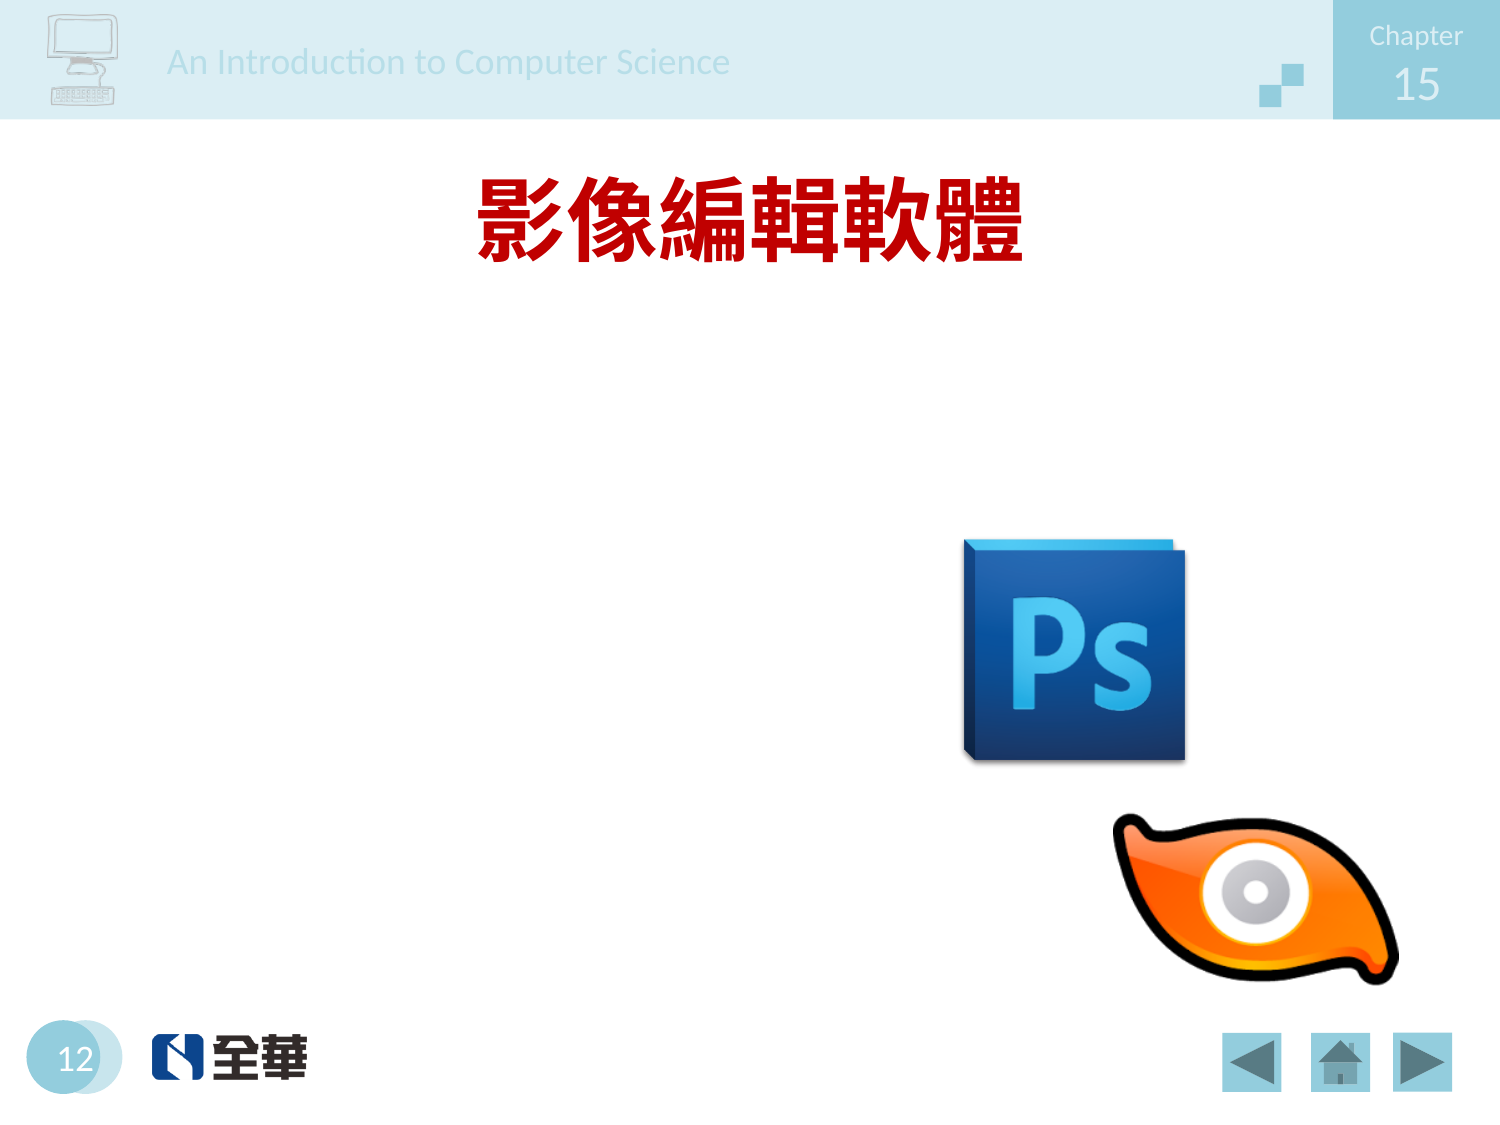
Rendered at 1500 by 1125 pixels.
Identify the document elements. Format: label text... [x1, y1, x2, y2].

picture [47, 14, 118, 106]
title 影像編輯軟體 [75, 138, 1425, 297]
picture [956, 534, 1399, 1042]
picture [152, 1034, 307, 1080]
